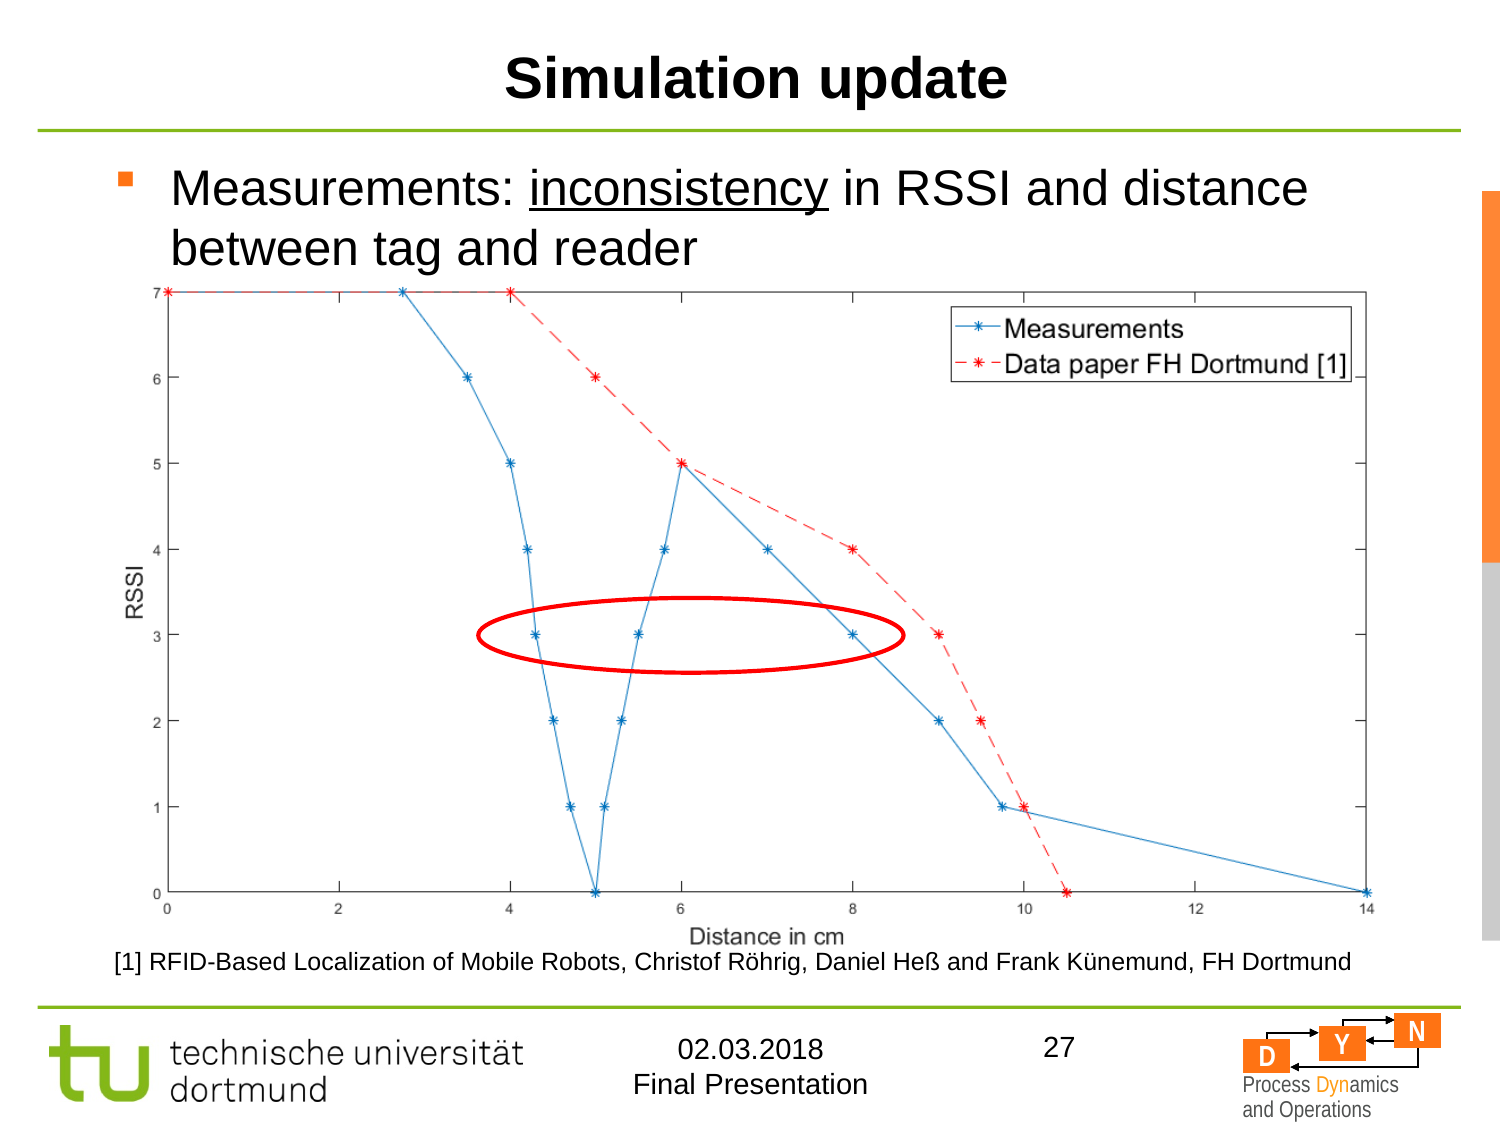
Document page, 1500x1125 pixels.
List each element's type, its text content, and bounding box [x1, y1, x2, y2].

picture [94, 281, 1412, 951]
text_box Measurements: inconsistency in RSSI and distance between tag and reader [1] RFID-Based Localization of Mobile Robots, Christof Röhrig, Daniel Heß and Frank Künemund, FH Dortmund [99, 148, 1434, 917]
title Simulation update [81, 10, 1417, 141]
picture [49, 1025, 523, 1102]
